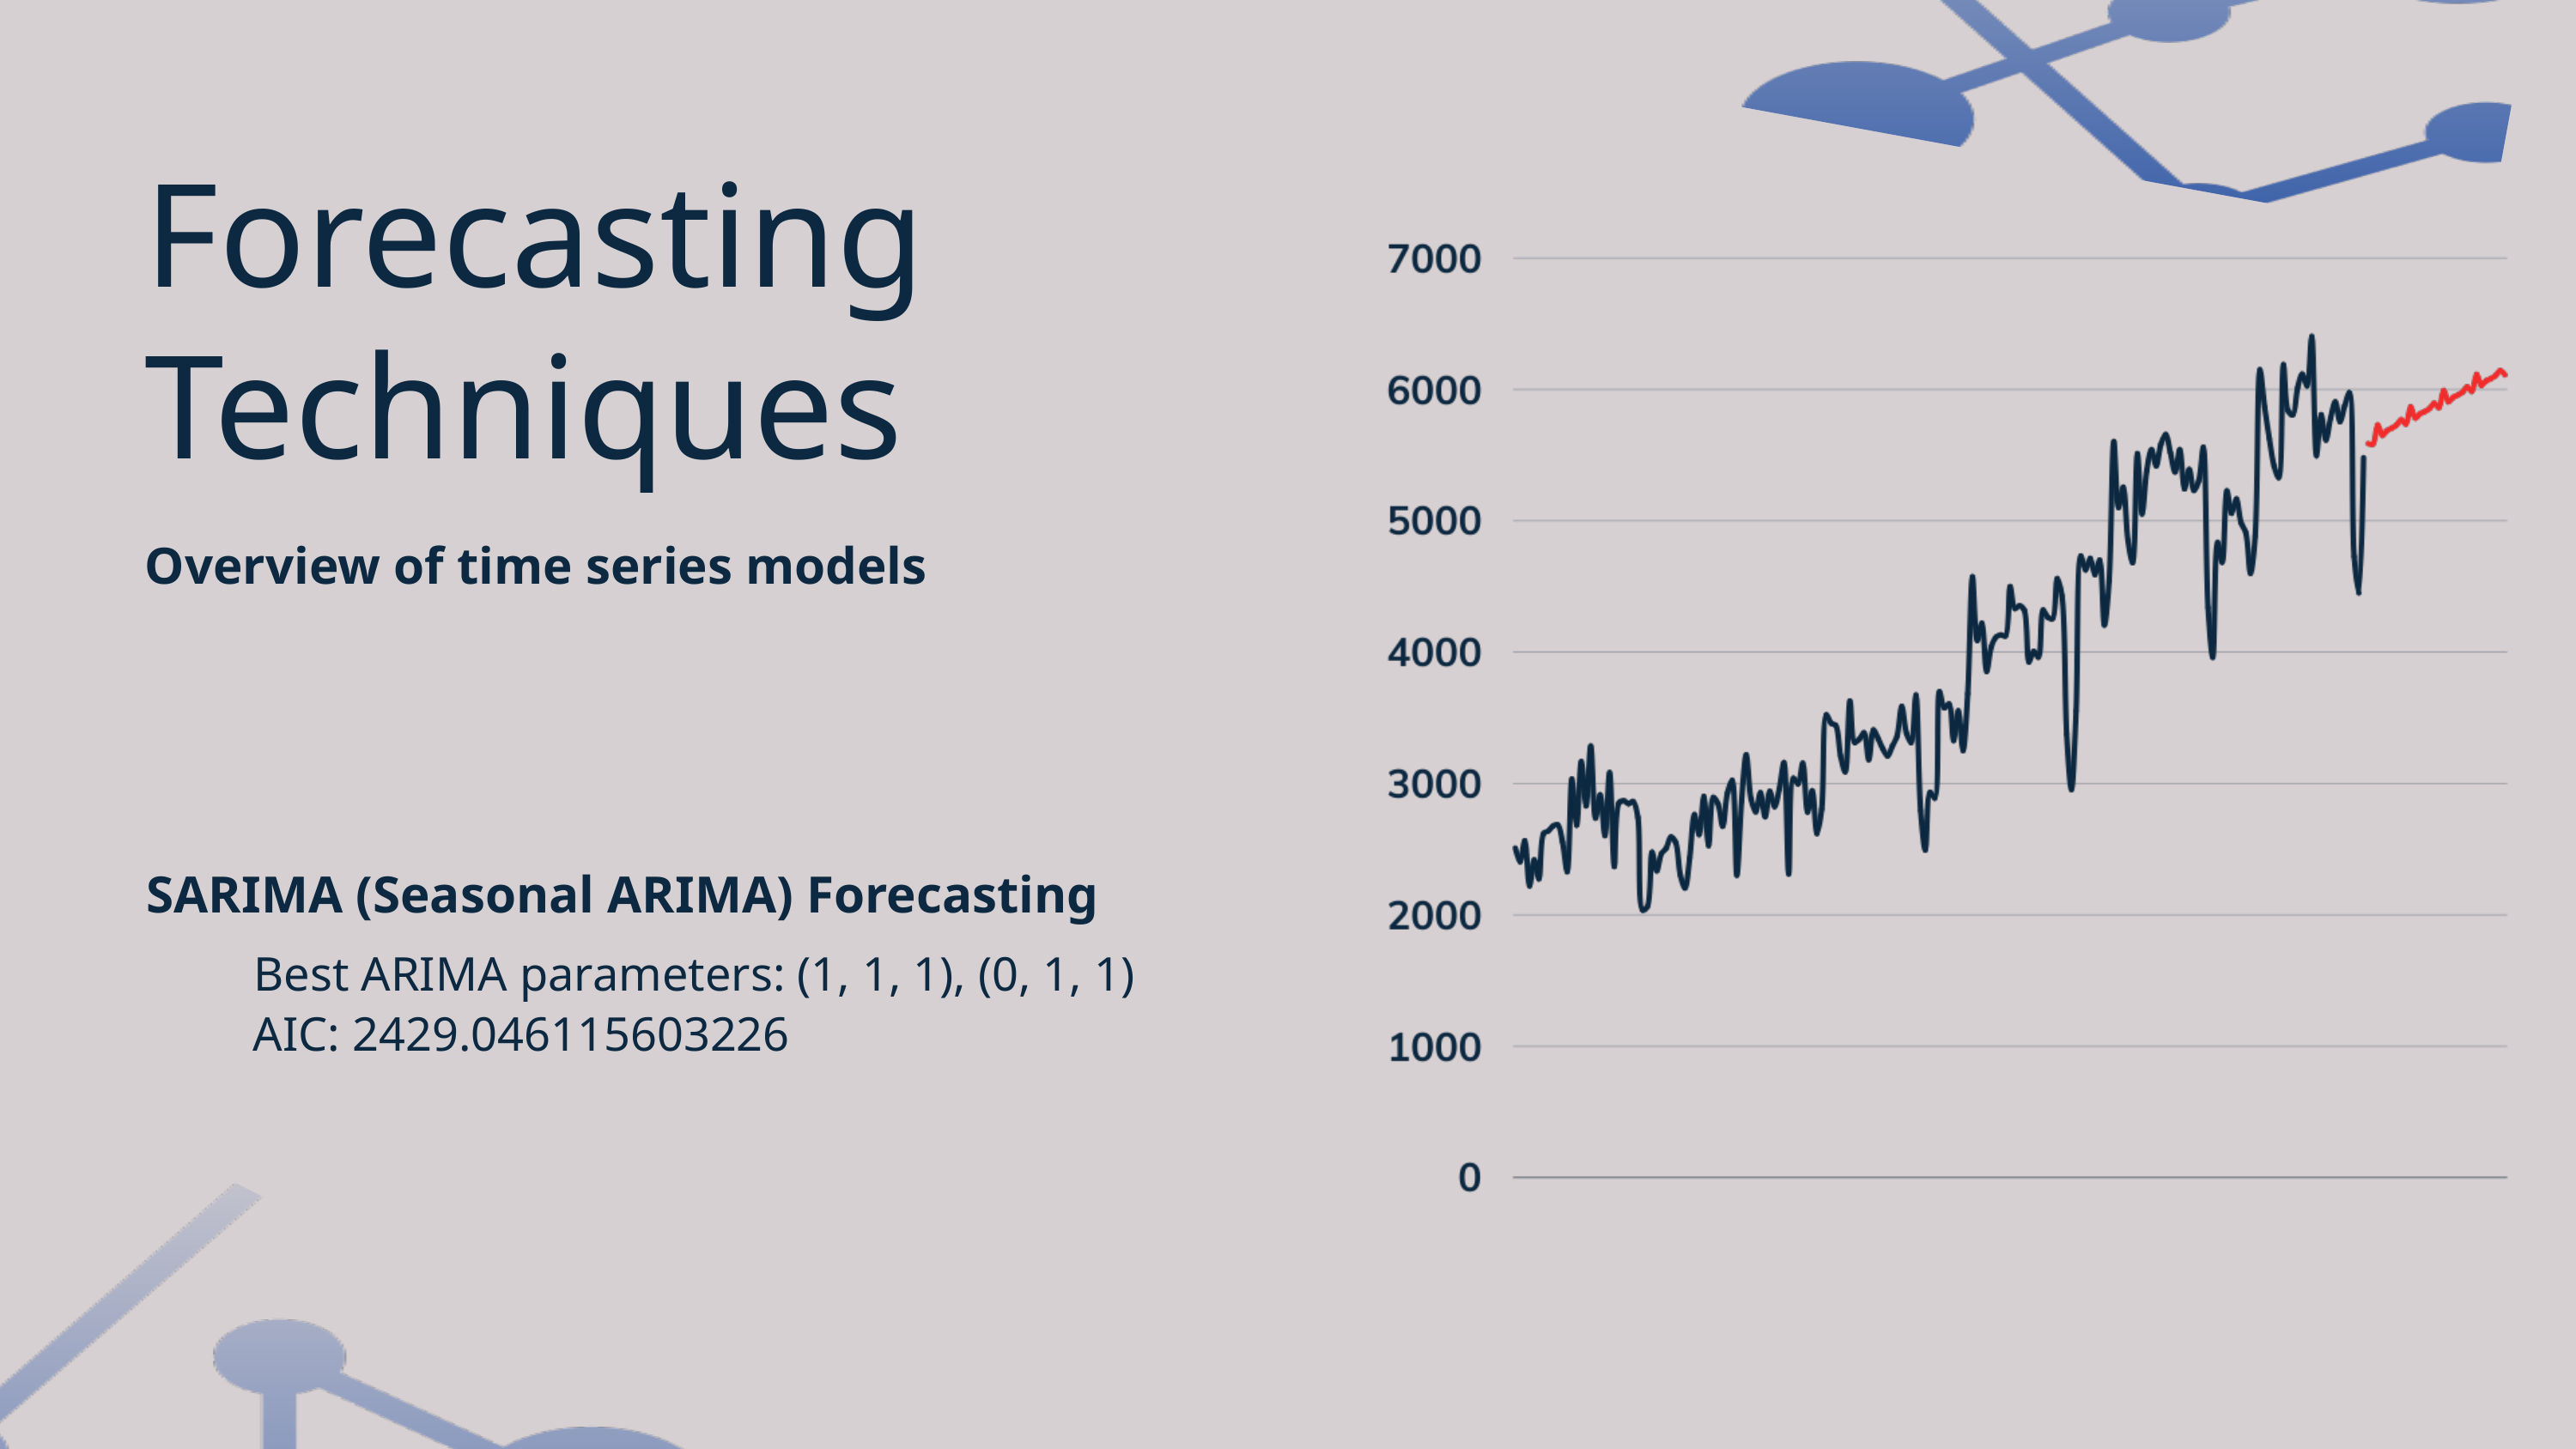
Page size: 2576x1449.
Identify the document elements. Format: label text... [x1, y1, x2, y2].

picture [1274, 130, 2576, 1306]
text_box SARIMA (Seasonal ARIMA) Forecasting [131, 858, 1115, 924]
text_box [0, 1085, 720, 1449]
text_box [1741, 0, 2531, 129]
text_box Best ARIMA parameters: (1, 1, 1), (0, 1, 1) AIC: 2429.046115603226 [252, 940, 1137, 1061]
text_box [144, 144, 1269, 863]
